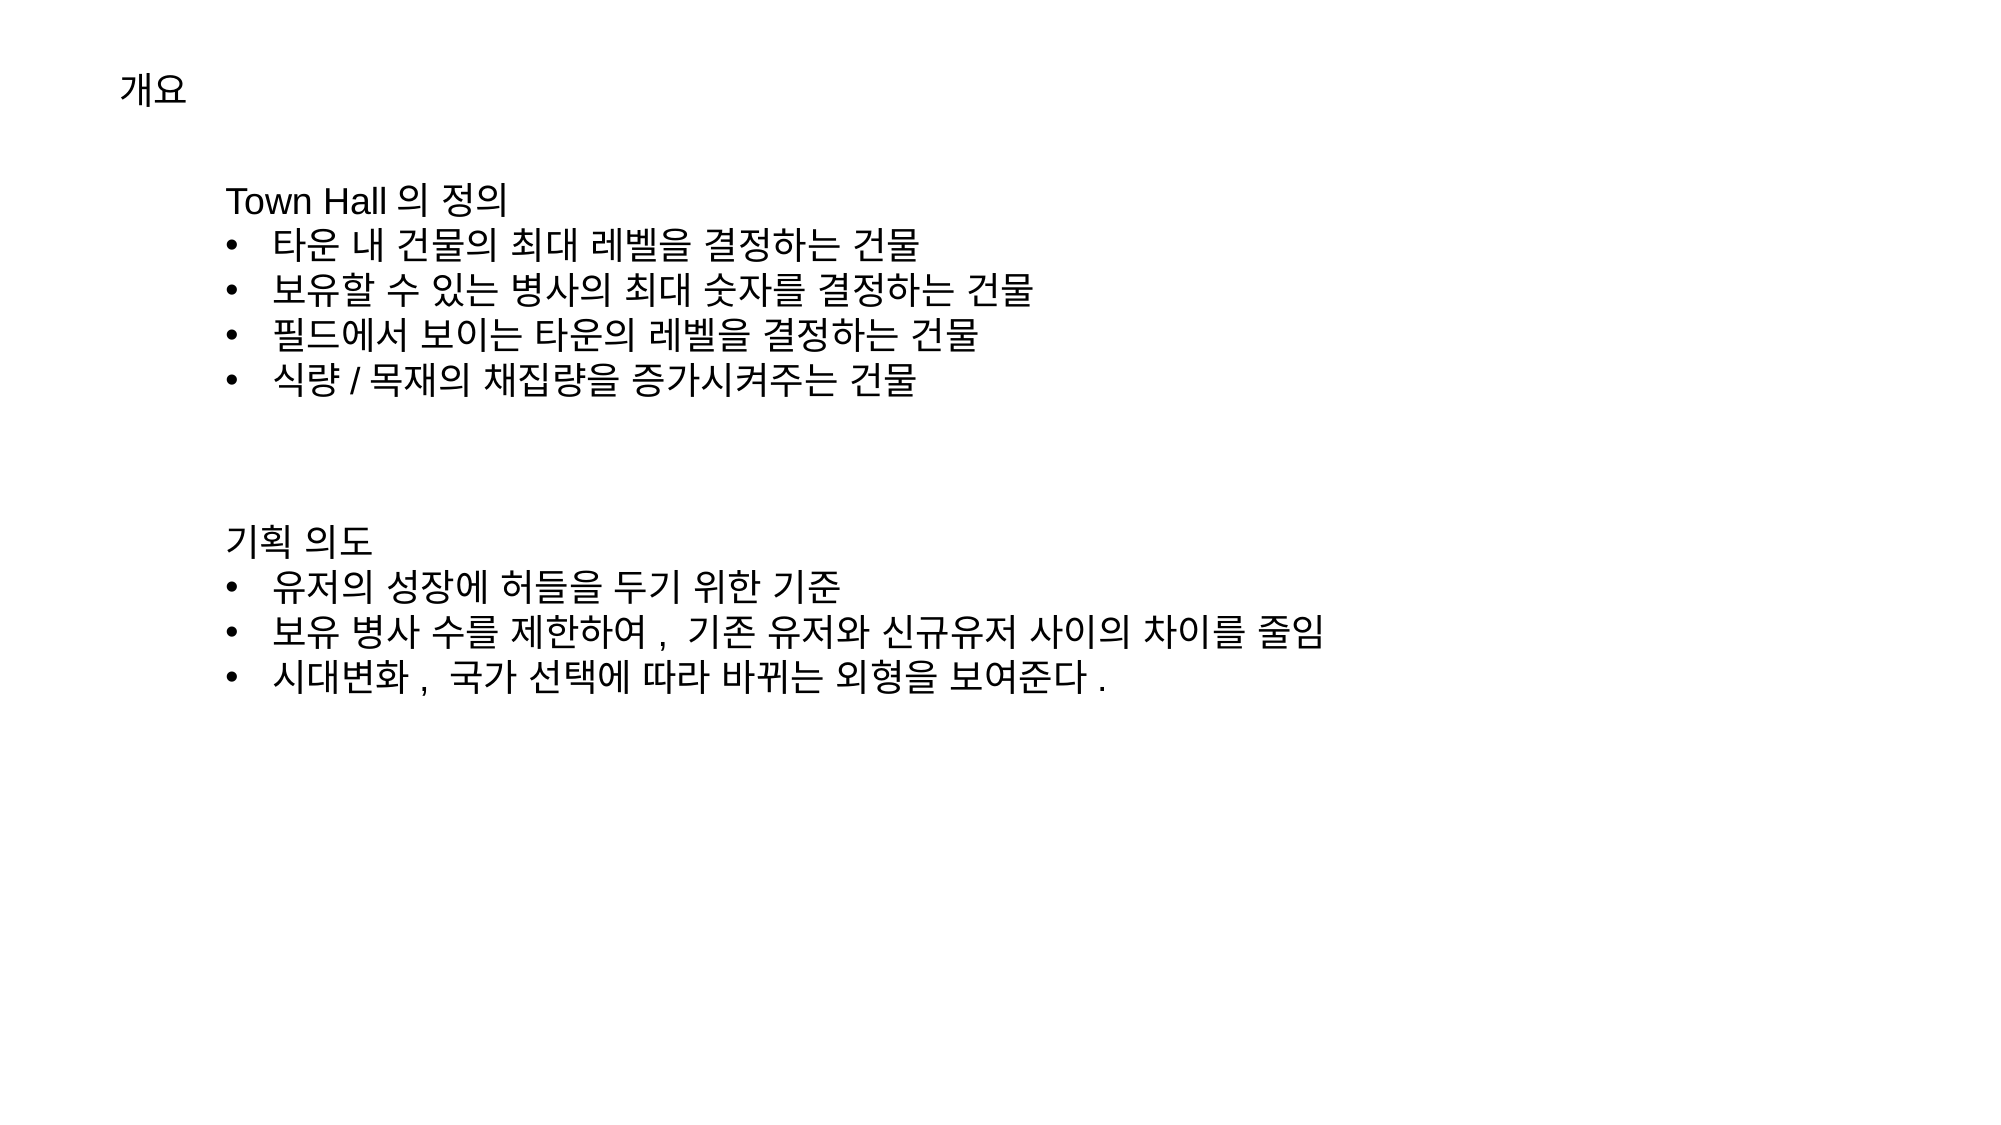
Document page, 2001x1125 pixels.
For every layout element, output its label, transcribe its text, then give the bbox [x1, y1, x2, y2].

text_box 개요 [104, 59, 211, 121]
text_box 기획 의도 유저의 성장에 허들을 두기 위한 기준 보유 병사 수를 제한하여, 기존 유저와 신규유저 사이의 차이를 줄임 시대변화, 국가 선택에 따라 바뀌는 외형을 보여준다. [210, 511, 1749, 754]
text_box Town Hall의 정의 타운 내 건물의 최대 레벨을 결정하는 건물 보유할 수 있는 병사의 최대 숫자를 결정하는 건물 필드에서 보이는 타운의 레벨을 결정하는 건물 식량/목재의 채집량을 증가시켜주는 건물 [210, 169, 1404, 412]
